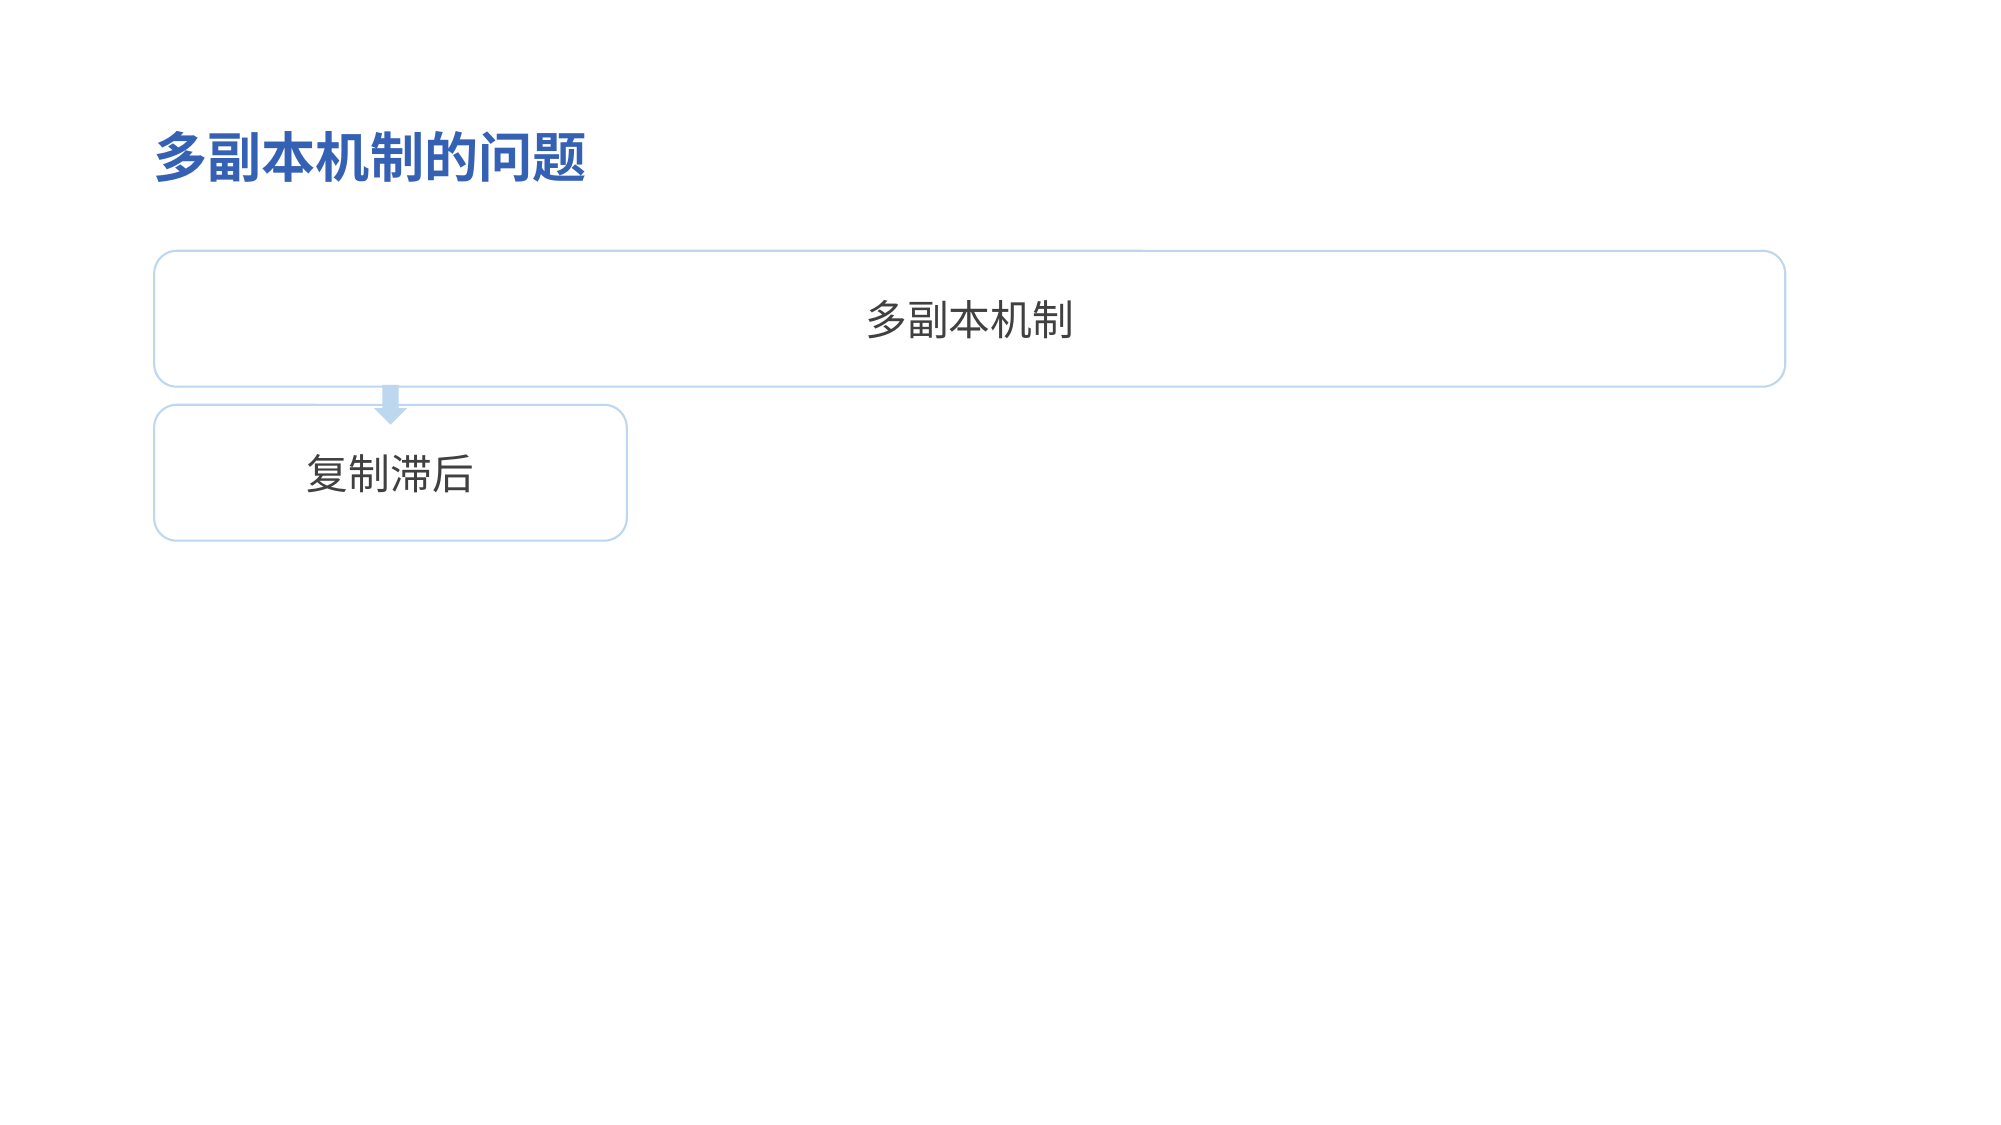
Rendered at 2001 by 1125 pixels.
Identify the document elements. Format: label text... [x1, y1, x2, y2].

text_box 多副本机制的问题 [138, 115, 1762, 196]
text_box [371, 383, 410, 427]
text_box 复制滞后 [153, 403, 628, 542]
text_box 多副本机制 [153, 249, 1787, 388]
